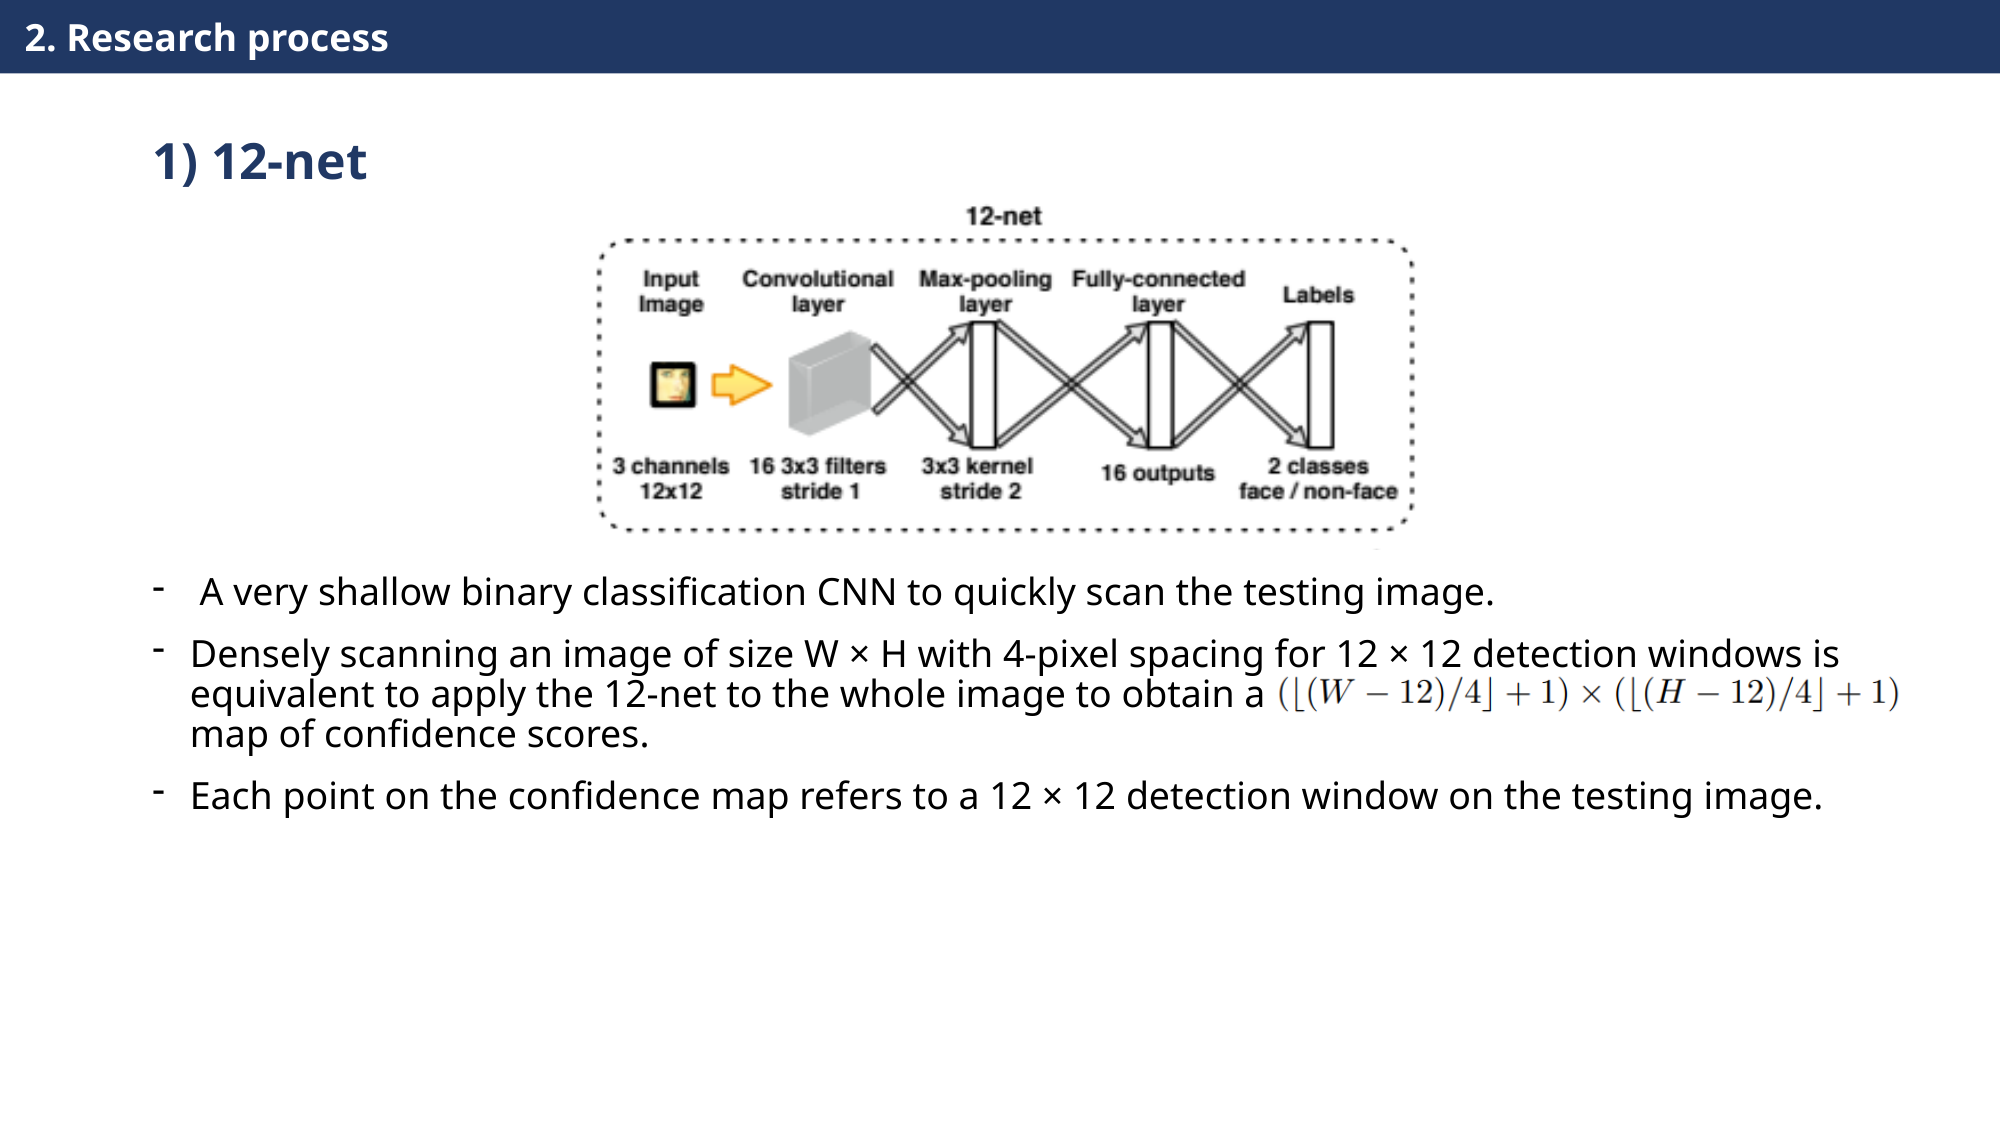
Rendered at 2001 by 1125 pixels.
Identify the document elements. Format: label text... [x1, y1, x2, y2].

picture [577, 194, 1423, 550]
picture [1270, 671, 1909, 720]
text_box A very shallow binary classification CNN to quickly scan the testing image. Densely scanning an image of size W × H with 4-pixel spacing for 12 × 12 detection windows is equivalent to apply the 12-net to the whole image to obtain a map of confidence scores. Each point on the confidence map refers to a 12 × 12 detection window on the testing image. [137, 565, 1863, 1065]
text_box 2. Research process [0, 0, 2000, 74]
text_box 1) 12-net [137, 99, 1863, 227]
